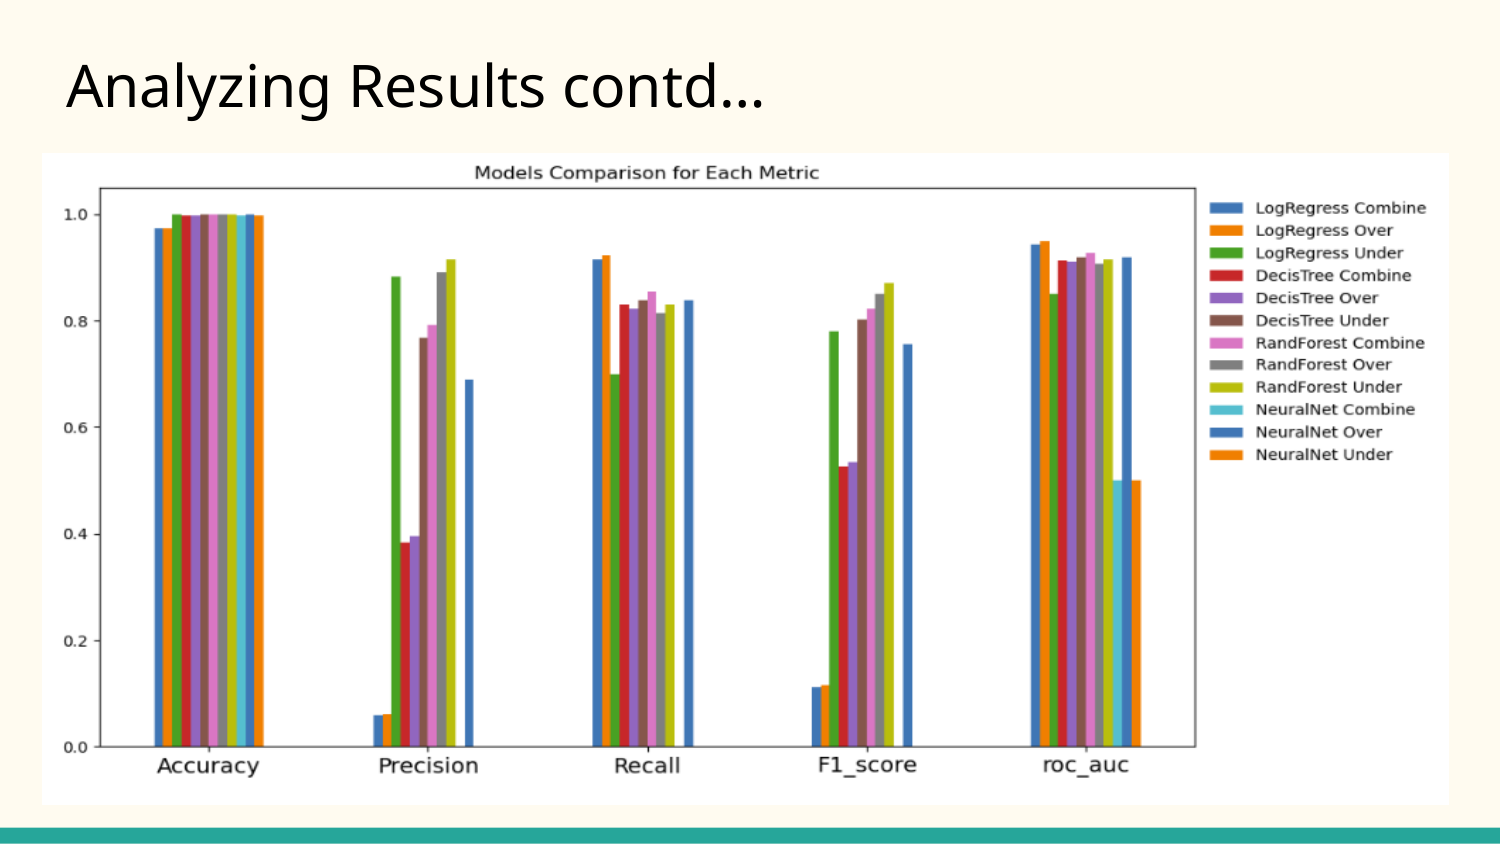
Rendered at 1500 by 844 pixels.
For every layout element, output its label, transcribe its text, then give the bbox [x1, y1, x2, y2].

title Analyzing Results contd… [51, 33, 1449, 135]
picture [41, 153, 1450, 806]
